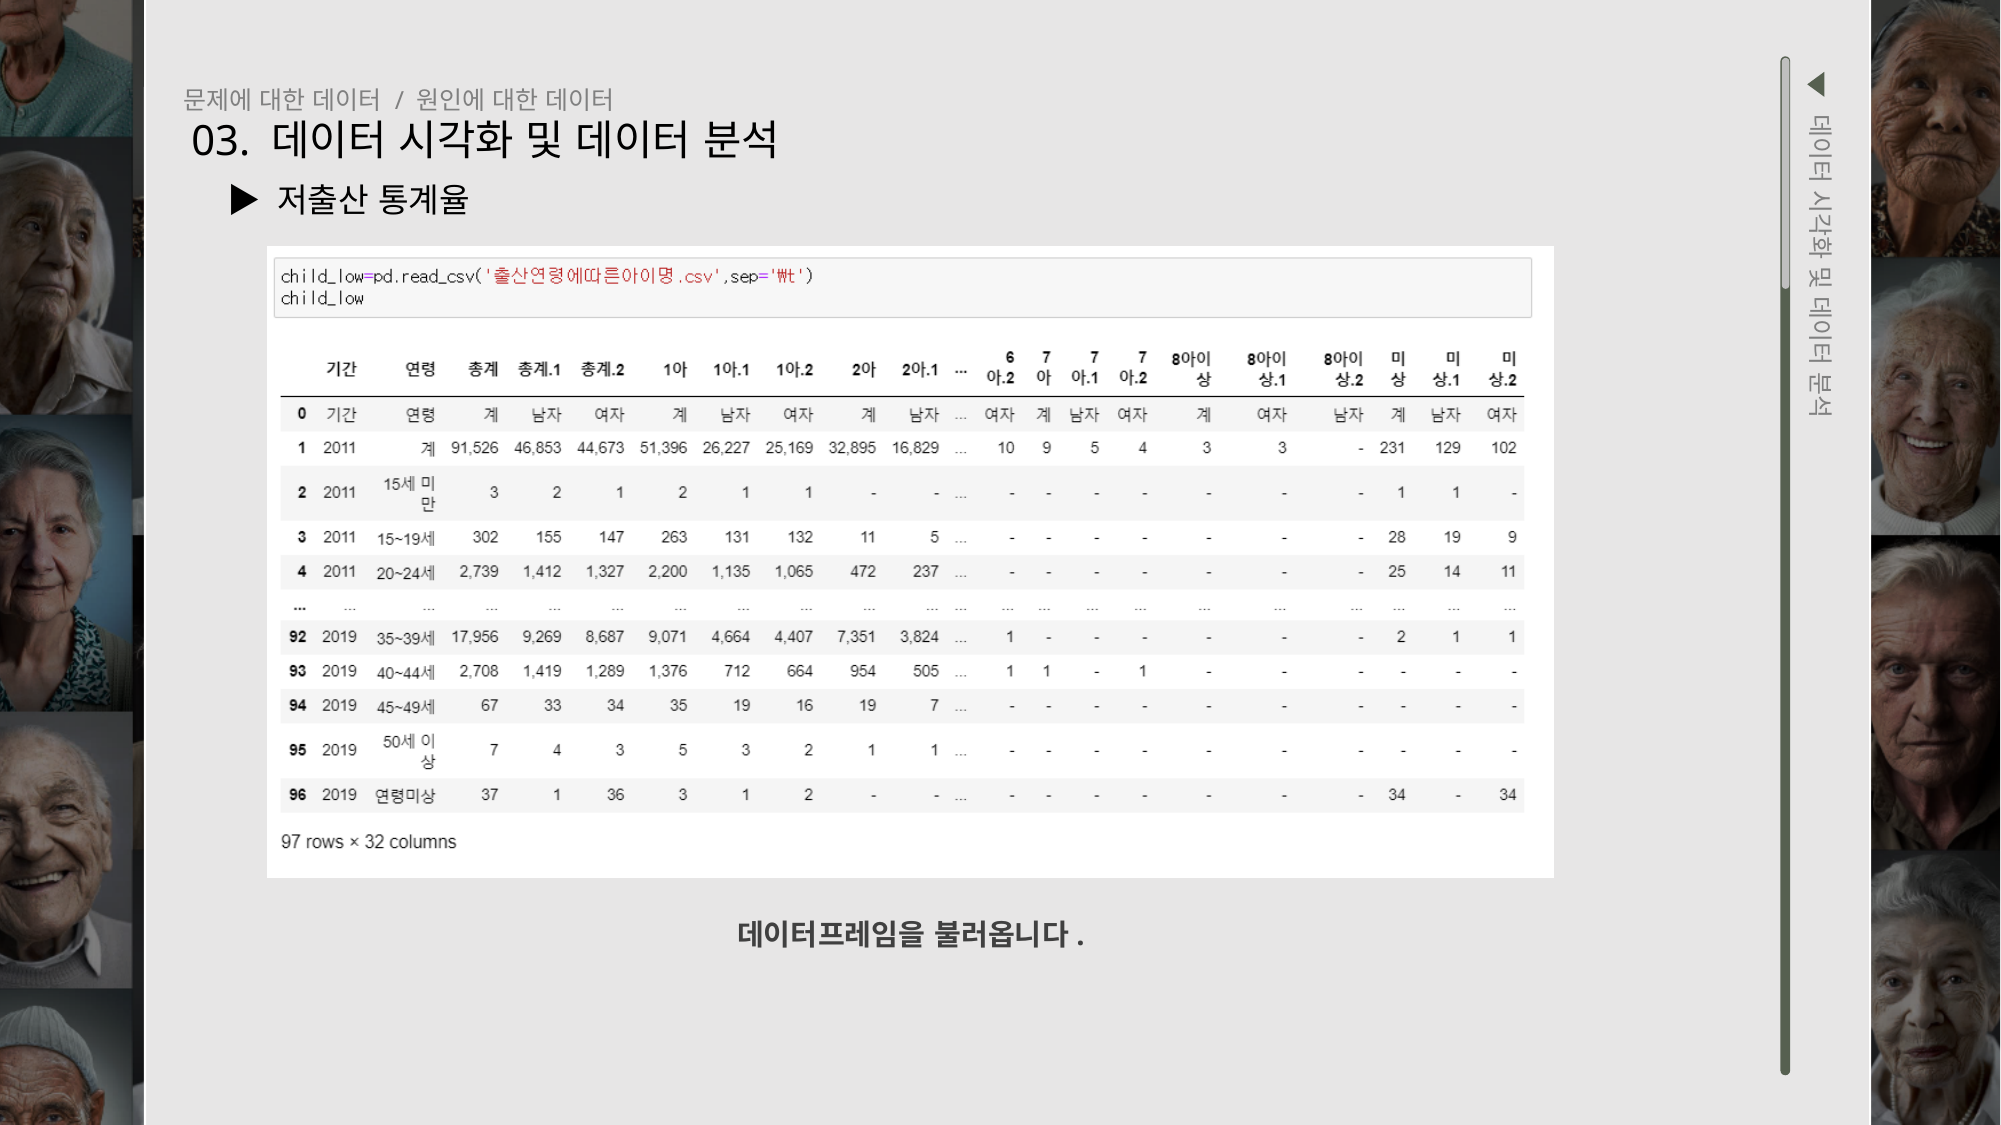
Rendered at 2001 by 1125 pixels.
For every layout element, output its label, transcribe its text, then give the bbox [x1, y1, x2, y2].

text_box [1780, 56, 1791, 290]
text_box 문제에 대한 데이터 / 원인에 대한 데이터 [169, 77, 772, 123]
text_box [1779, 55, 1792, 1077]
text_box 03. 데이터 시각화 및 데이터 분석 [176, 106, 1185, 172]
picture [267, 246, 1554, 879]
text_box 데이터 시각화 및 데이터 분석 [1783, 100, 1845, 741]
text_box 데이터프레임을 불러옵니다. [540, 891, 1281, 959]
text_box [143, 0, 1872, 1125]
picture [1872, 0, 2001, 1125]
text_box [1805, 69, 1826, 99]
picture [0, 0, 144, 1125]
text_box ▶ 저출산 통계율 [212, 171, 840, 227]
